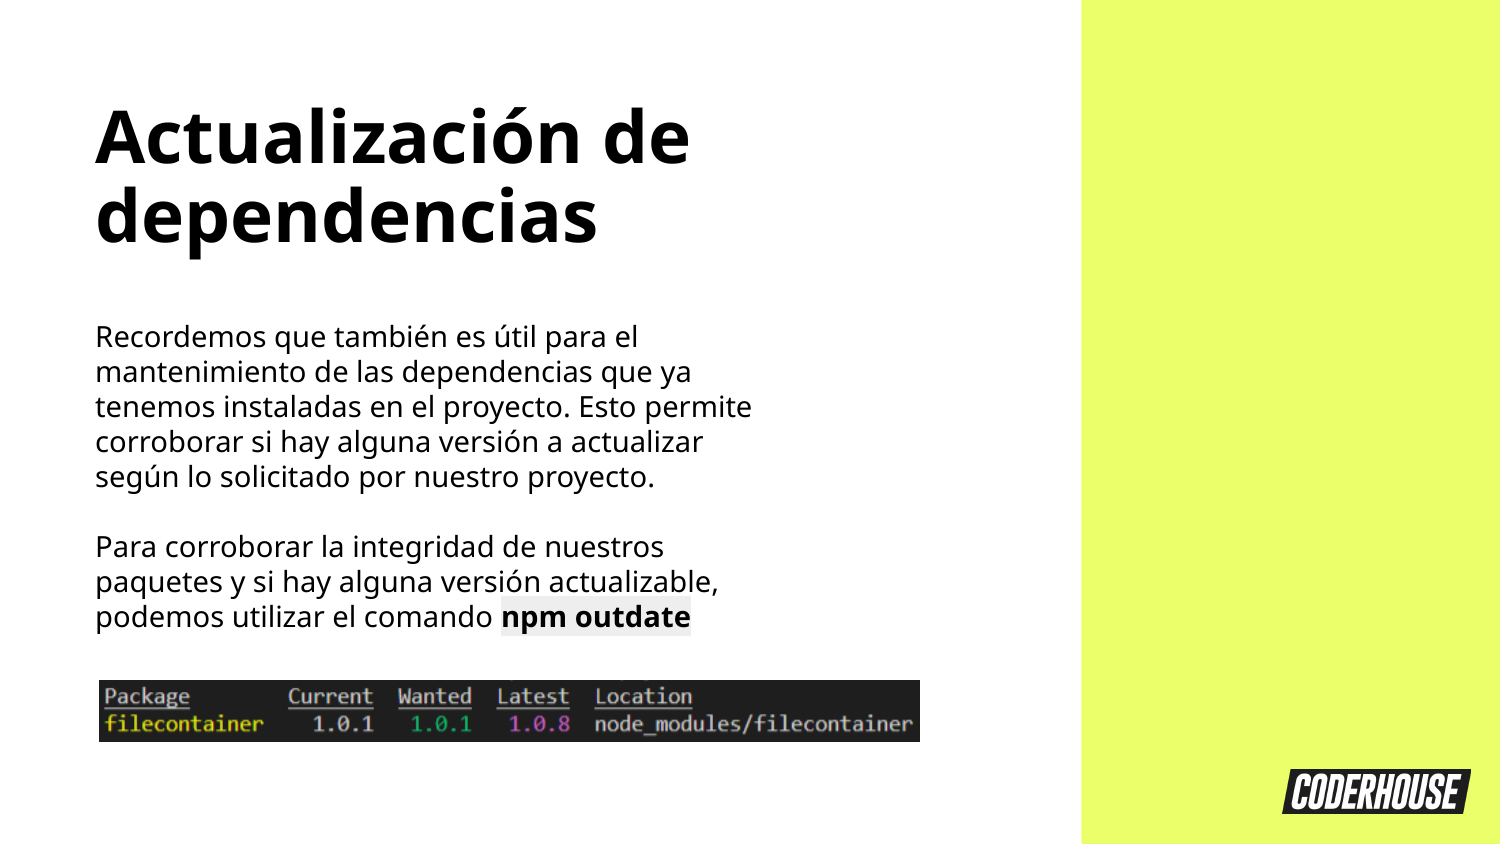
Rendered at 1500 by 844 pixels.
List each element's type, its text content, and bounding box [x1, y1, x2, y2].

text_box Recordemos que también es útil para el mantenimiento de las dependencias que ya tenemos instaladas en el proyecto. Esto permite corroborar si hay alguna versión a actualizar según lo solicitado por nuestro proyecto. Para corroborar la integridad de nuestros paquetes y si hay alguna versión actualizable, podemos utilizar el comando npm outdate [80, 303, 785, 649]
picture [1281, 769, 1471, 814]
picture [0, 0, 1081, 844]
text_box Actualización de dependencias [80, 85, 1070, 274]
